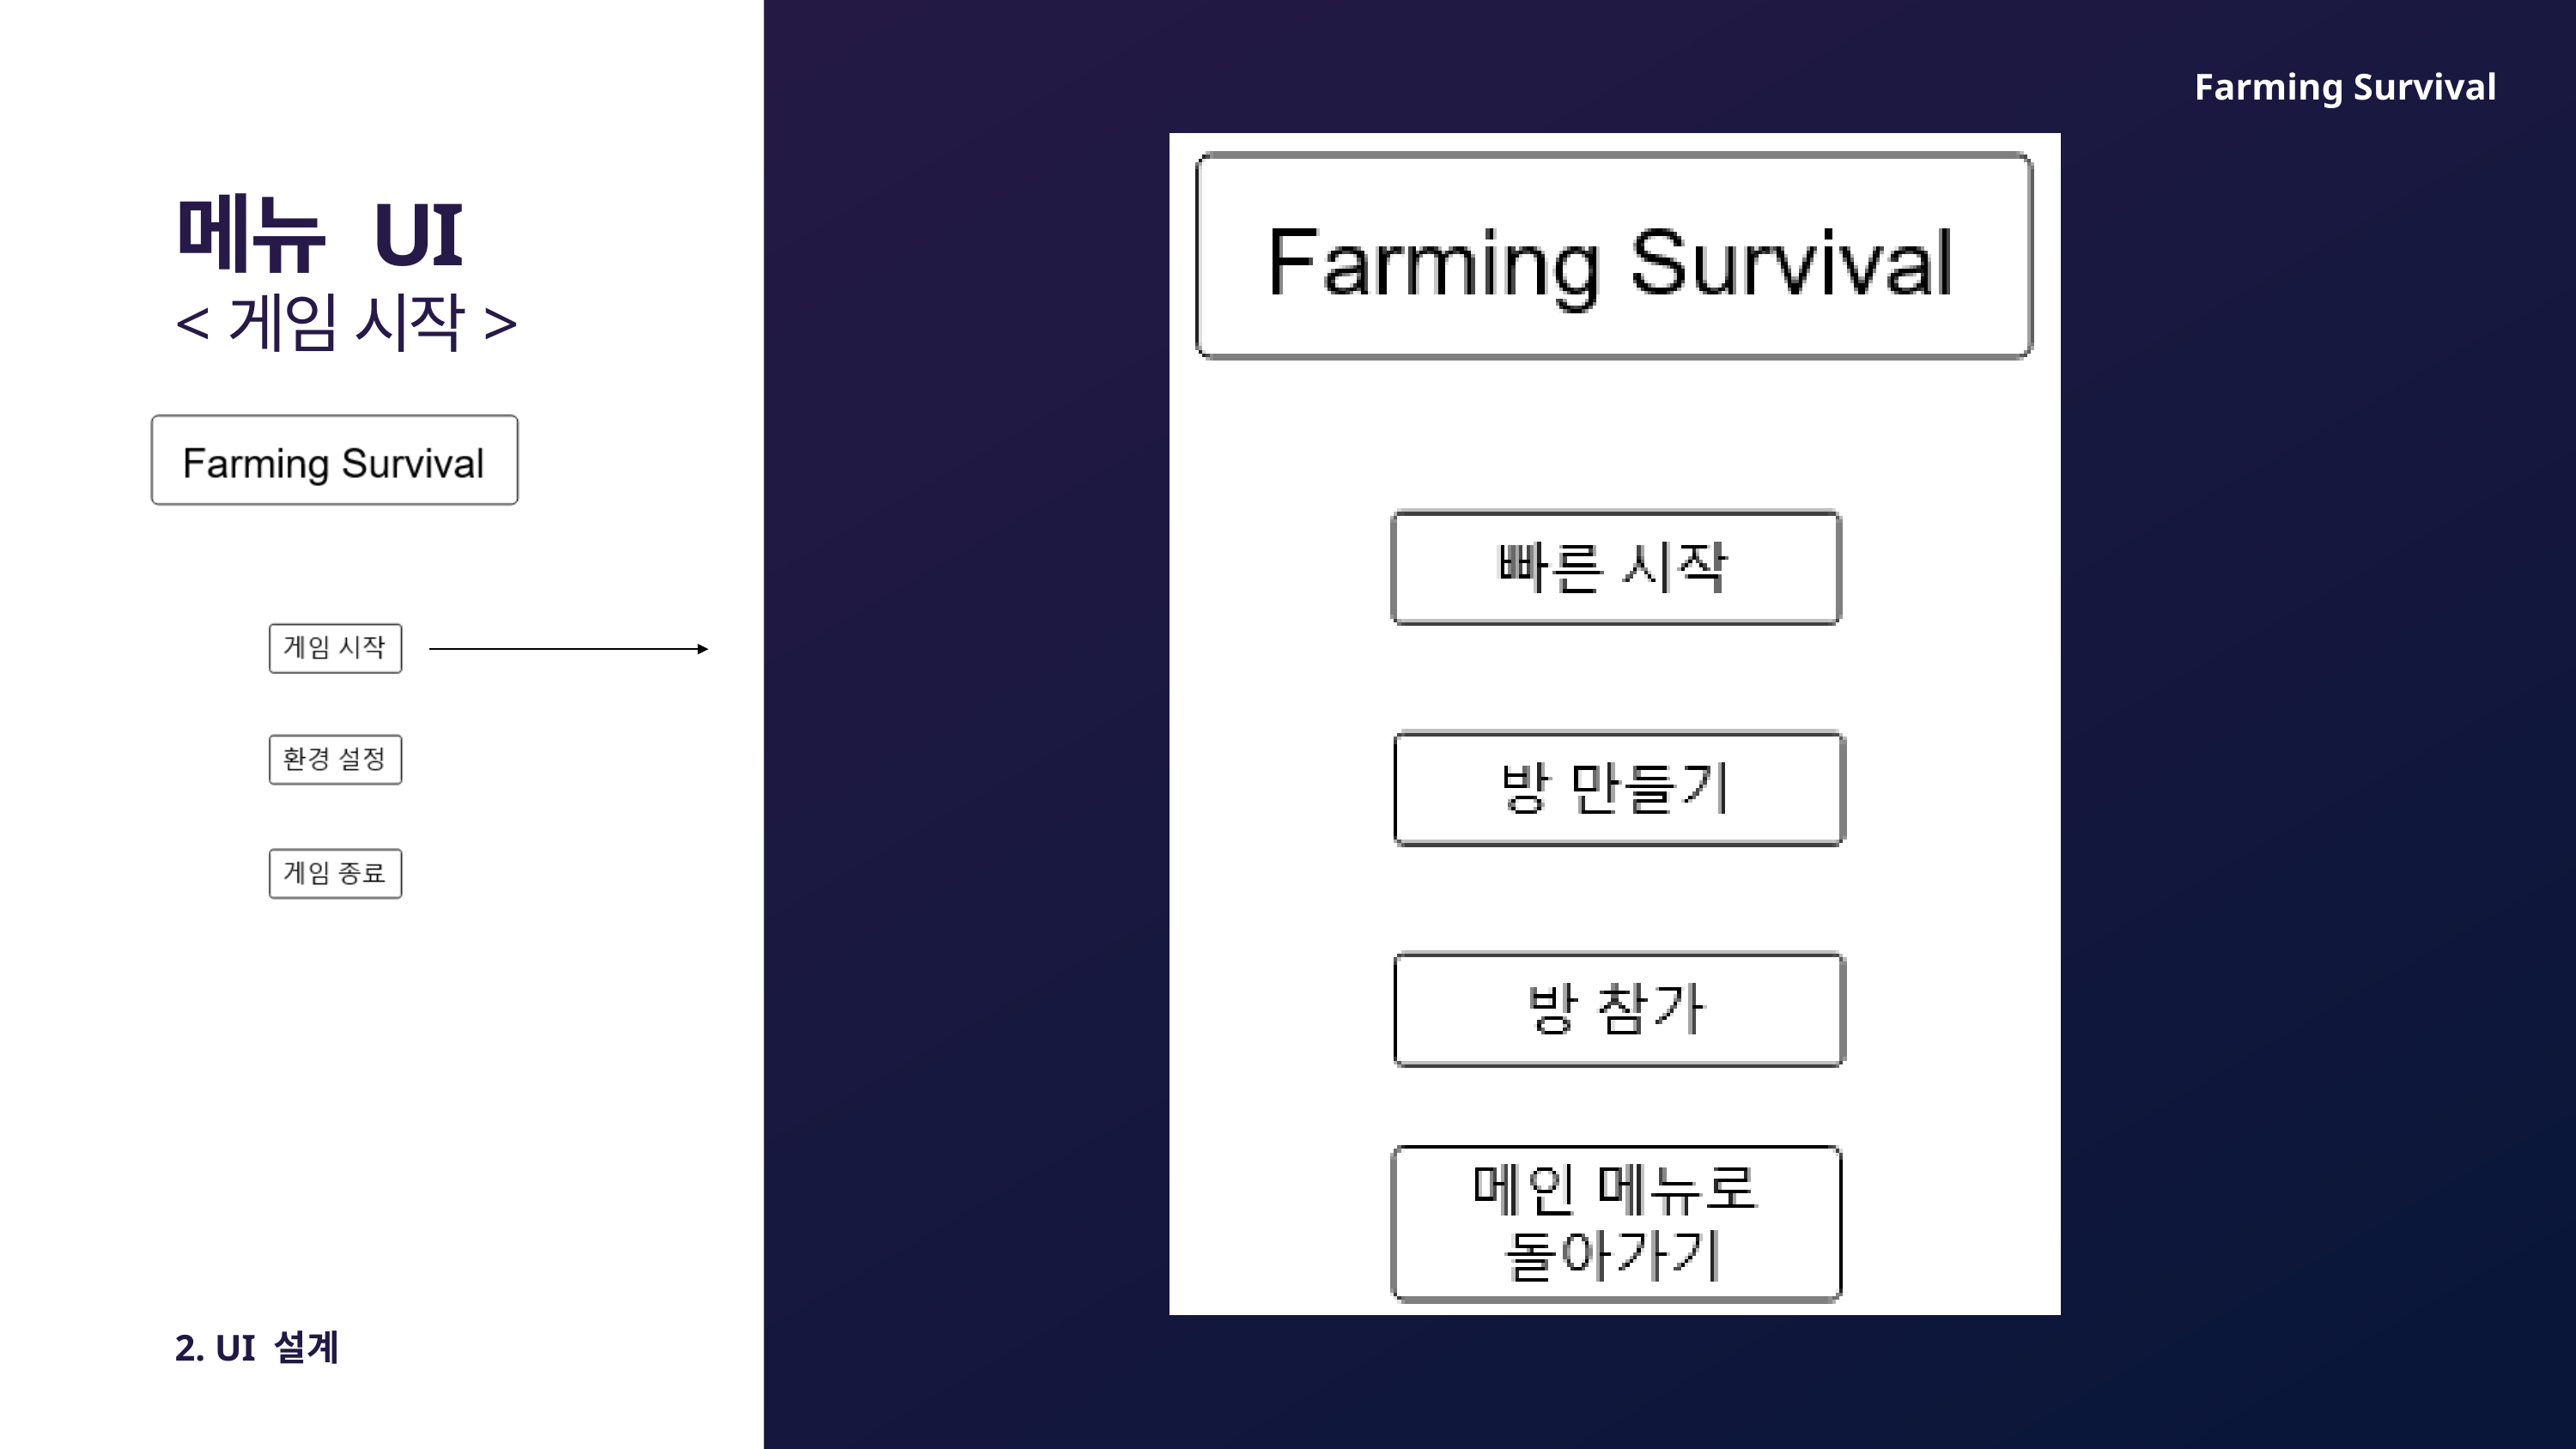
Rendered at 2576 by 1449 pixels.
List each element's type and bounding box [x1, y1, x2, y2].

picture [1170, 133, 2062, 1315]
picture [140, 403, 536, 912]
text_box [0, 0, 2576, 1449]
